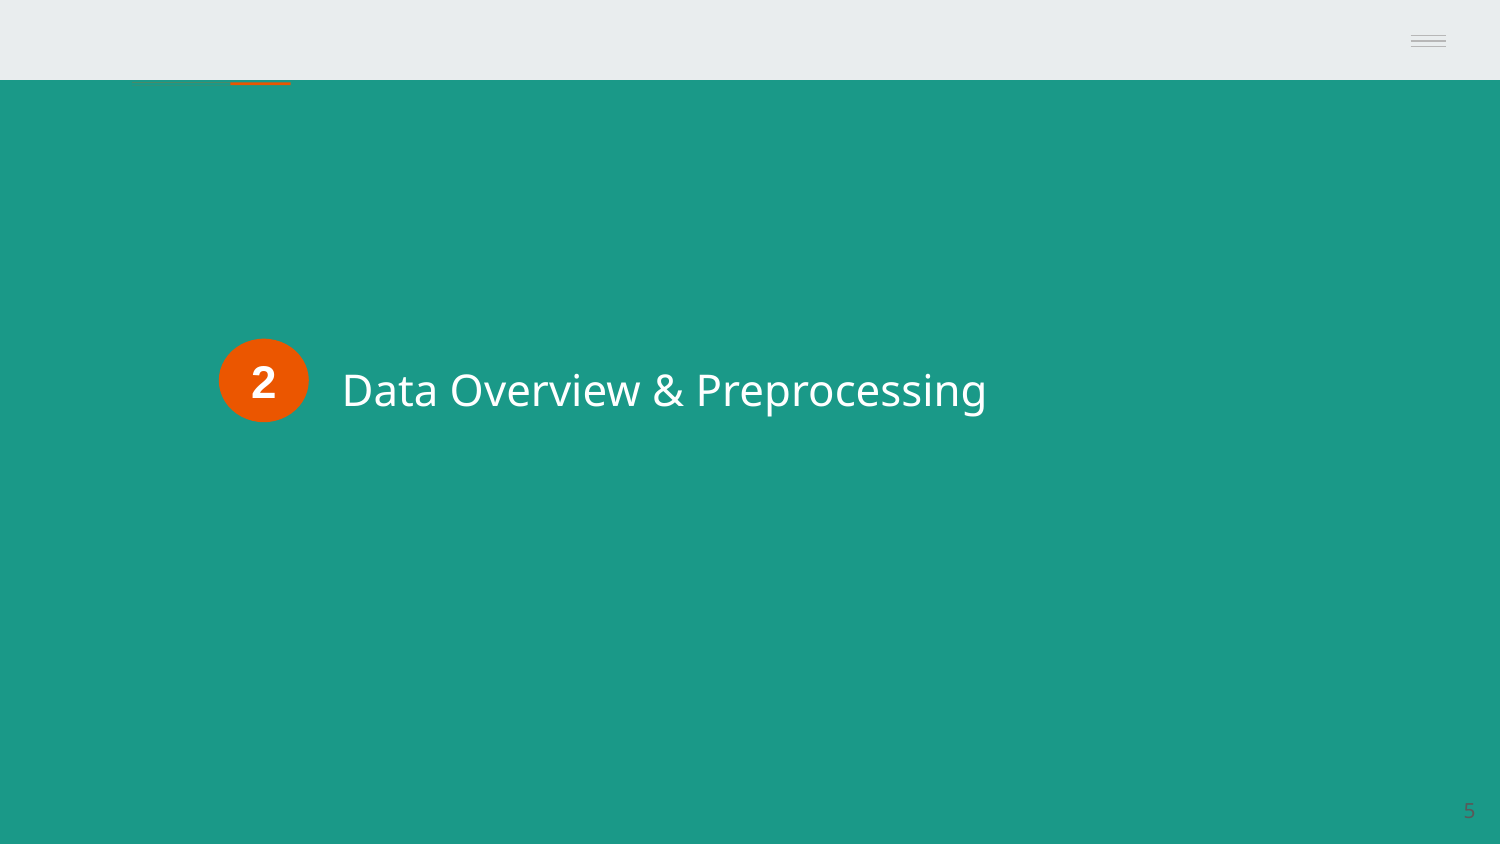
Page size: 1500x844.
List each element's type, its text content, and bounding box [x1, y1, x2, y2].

text_box 2 [218, 338, 309, 423]
slide_number 5 [1400, 779, 1491, 844]
text_box Data Overview & Preprocessing [251, 162, 1173, 648]
